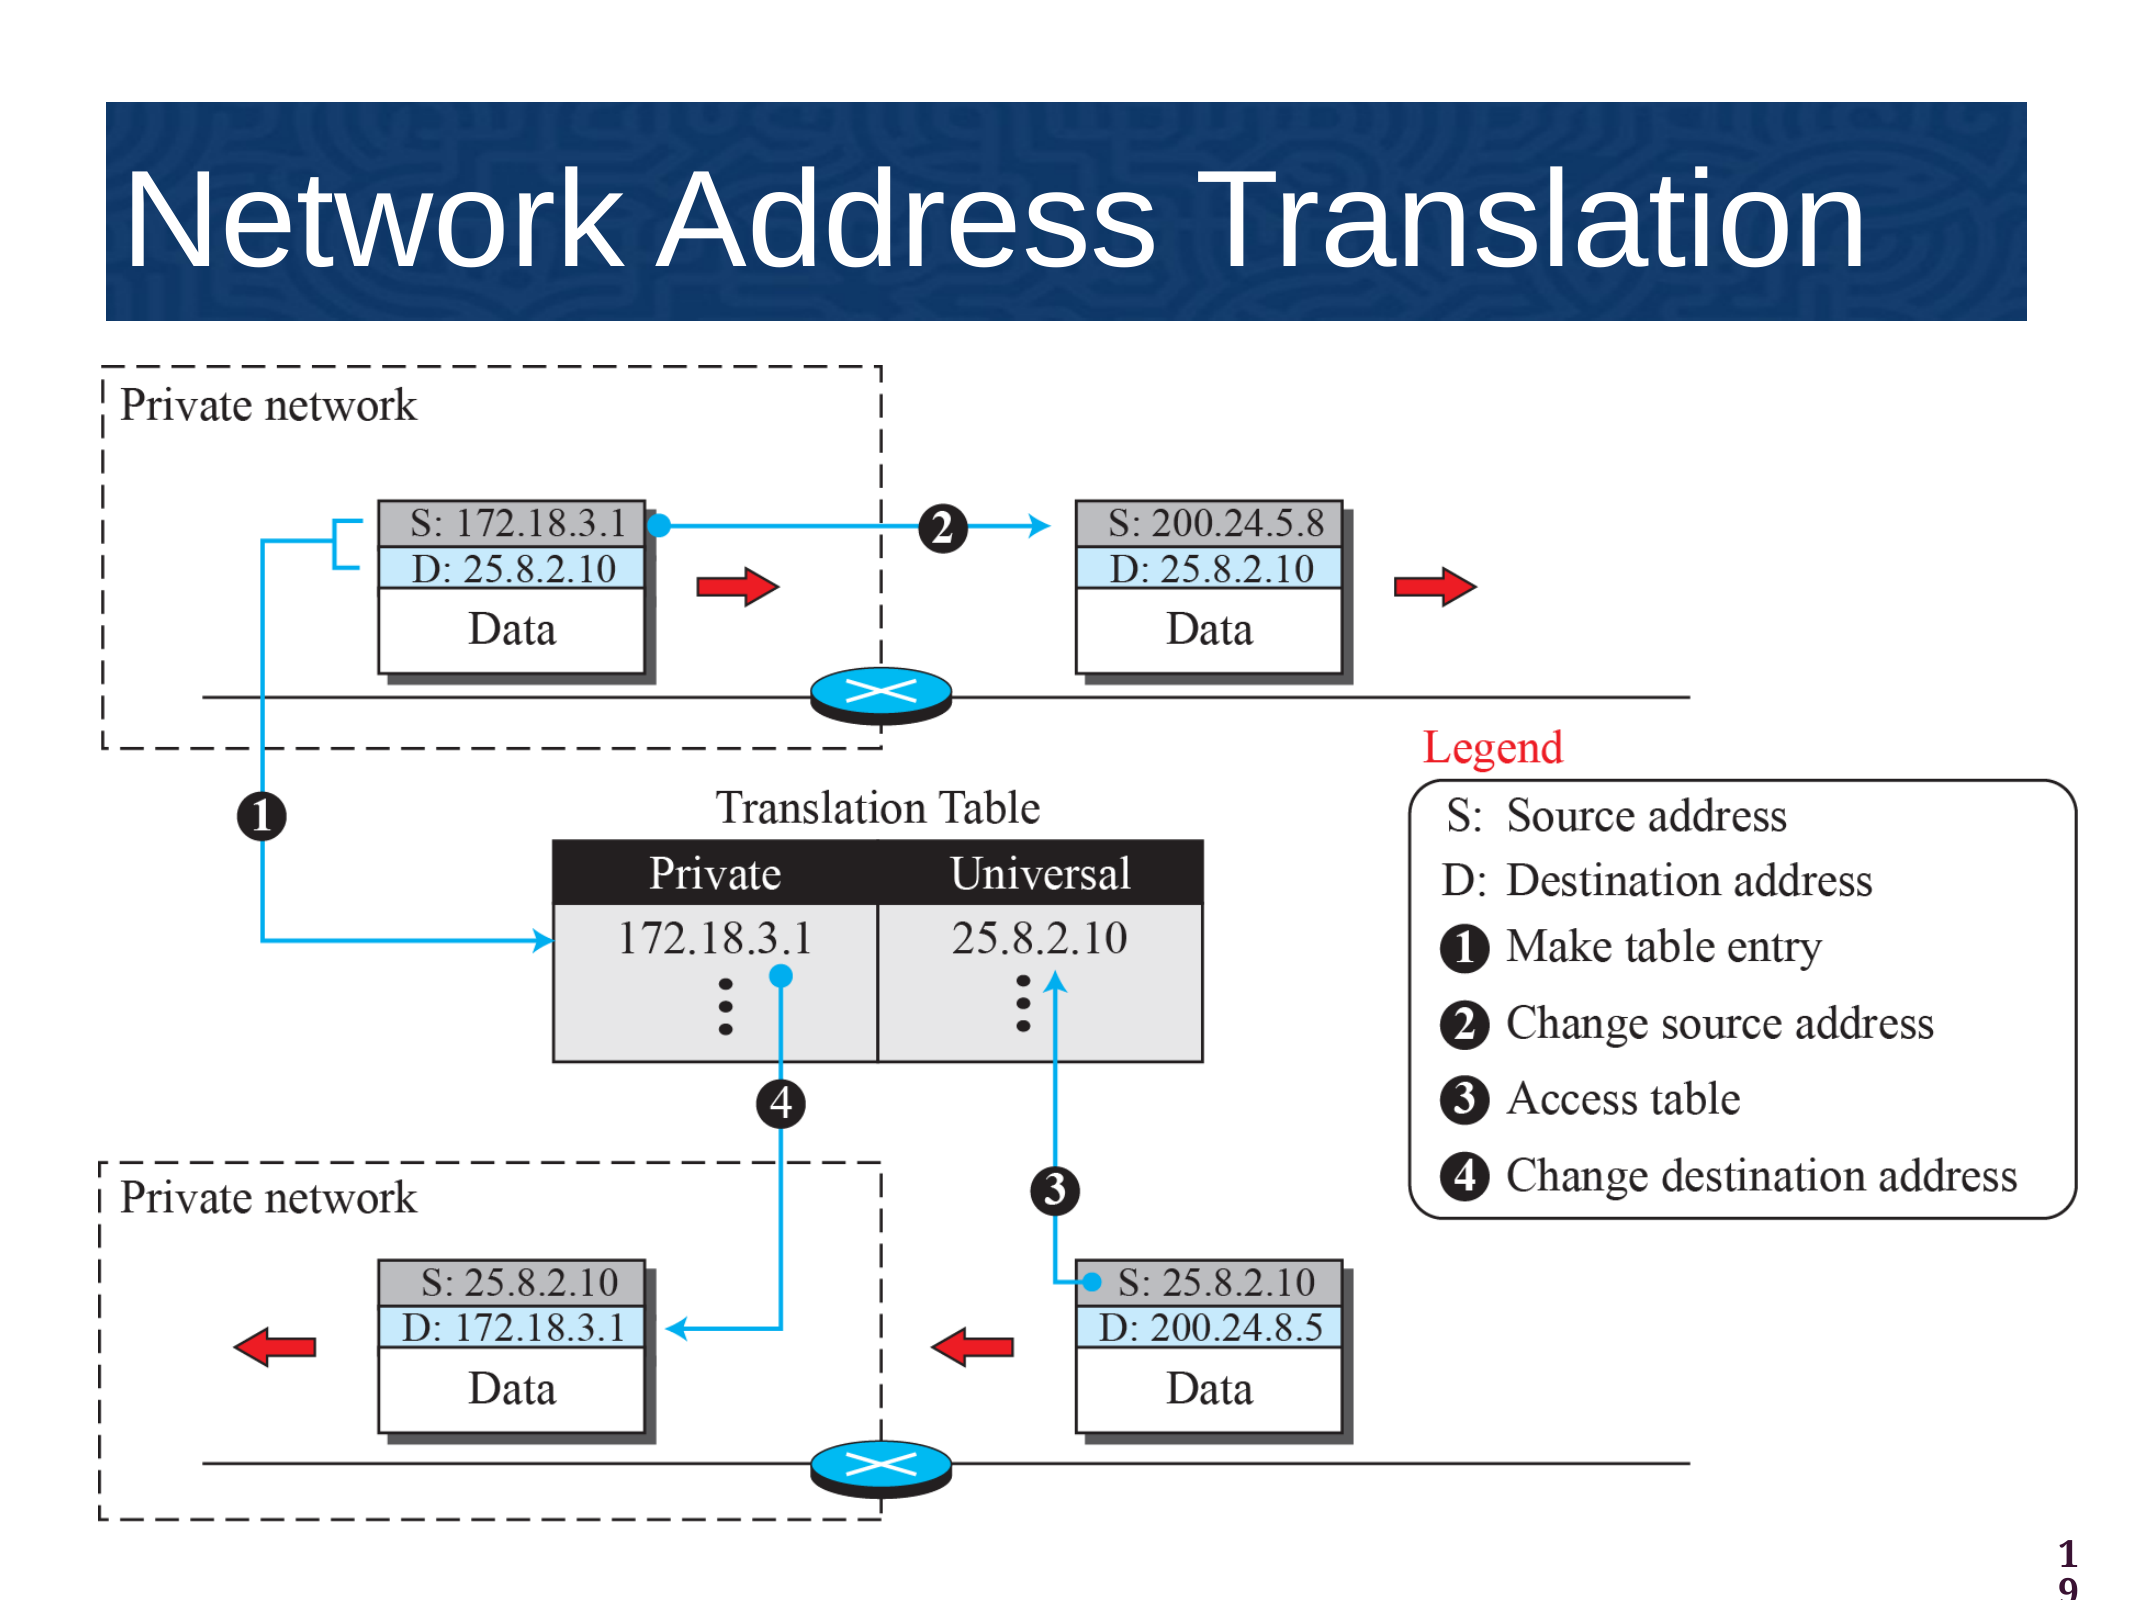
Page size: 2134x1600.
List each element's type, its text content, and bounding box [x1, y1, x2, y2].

slide_number 19 [2049, 1521, 2105, 1585]
text_box Network Address Translation [106, 102, 2027, 321]
picture [97, 365, 2078, 1522]
